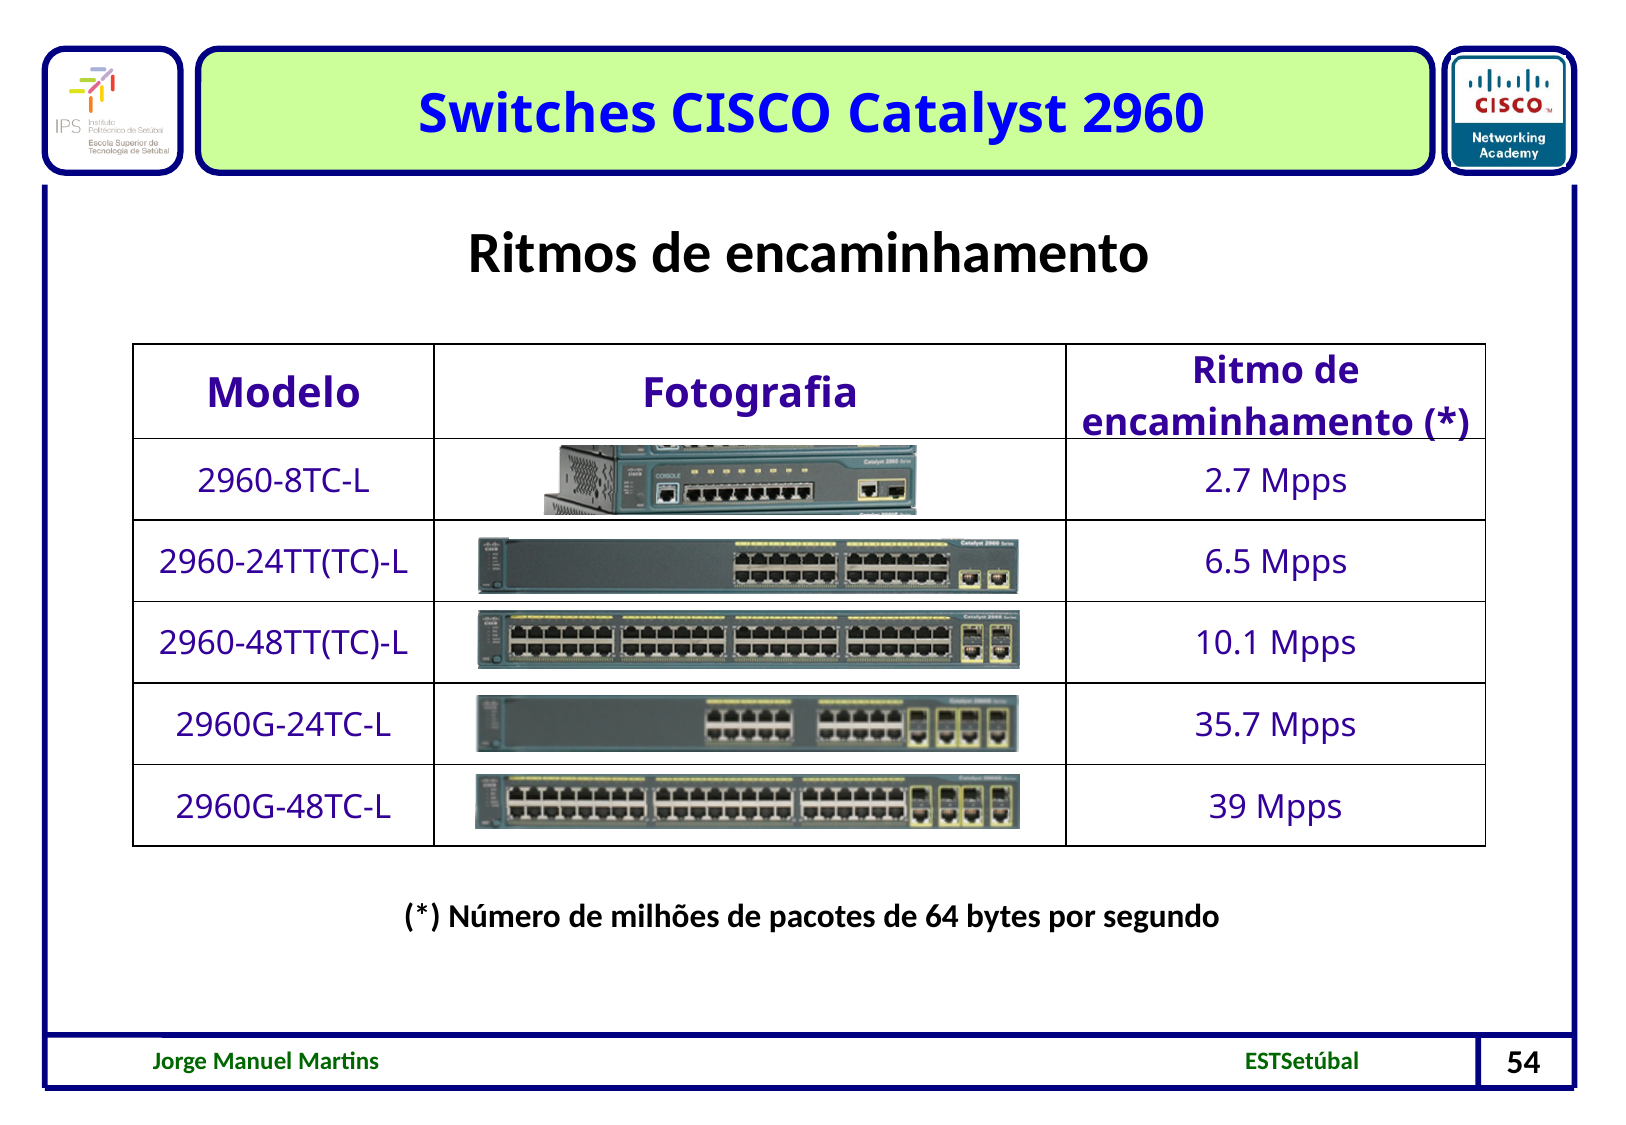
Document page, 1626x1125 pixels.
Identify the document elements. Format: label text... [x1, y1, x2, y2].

table_cell 10.1 Mpps [1067, 602, 1485, 682]
picture [475, 774, 1020, 829]
table_cell 39 Mpps [1067, 765, 1485, 845]
picture [475, 610, 1020, 669]
picture [1473, 132, 1511, 142]
picture [56, 67, 169, 155]
table_cell 6.5 Mpps [1067, 521, 1485, 601]
table_cell [435, 602, 1065, 682]
picture [475, 533, 1020, 594]
picture [1451, 55, 1461, 64]
table_cell [435, 684, 1065, 764]
table_header Modelo [134, 345, 433, 438]
picture [1480, 148, 1494, 158]
text_box Switches CISCO Catalyst 2960 [221, 72, 1404, 156]
table_cell 2960-48TT(TC)-L [134, 602, 433, 682]
text_box (*) Número de milhões de pacotes de 64 bytes por segundo [168, 890, 1457, 935]
picture [1511, 132, 1524, 142]
table_cell 2960-8TC-L [134, 439, 433, 519]
picture [1455, 59, 1563, 123]
table_header Ritmo de encaminhamento (*) [1067, 345, 1485, 438]
picture [475, 694, 1020, 752]
table_cell 35.7 Mpps [1067, 684, 1485, 764]
table_cell [435, 439, 1065, 519]
picture [1497, 149, 1537, 159]
picture [1451, 158, 1457, 167]
text_box Ritmos de encaminhamento [198, 214, 1421, 284]
table_cell 2.7 Mpps [1067, 439, 1485, 519]
picture [1536, 136, 1545, 144]
table_cell [435, 521, 1065, 601]
table_cell [435, 765, 1065, 845]
picture [1558, 55, 1566, 61]
table_cell 2960G-48TC-L [134, 765, 433, 845]
picture [540, 445, 929, 516]
picture [1528, 133, 1535, 142]
table_cell 2960G-24TC-L [134, 684, 433, 764]
table_header Fotografia [435, 345, 1065, 438]
table_cell 2960-24TT(TC)-L [134, 521, 433, 601]
